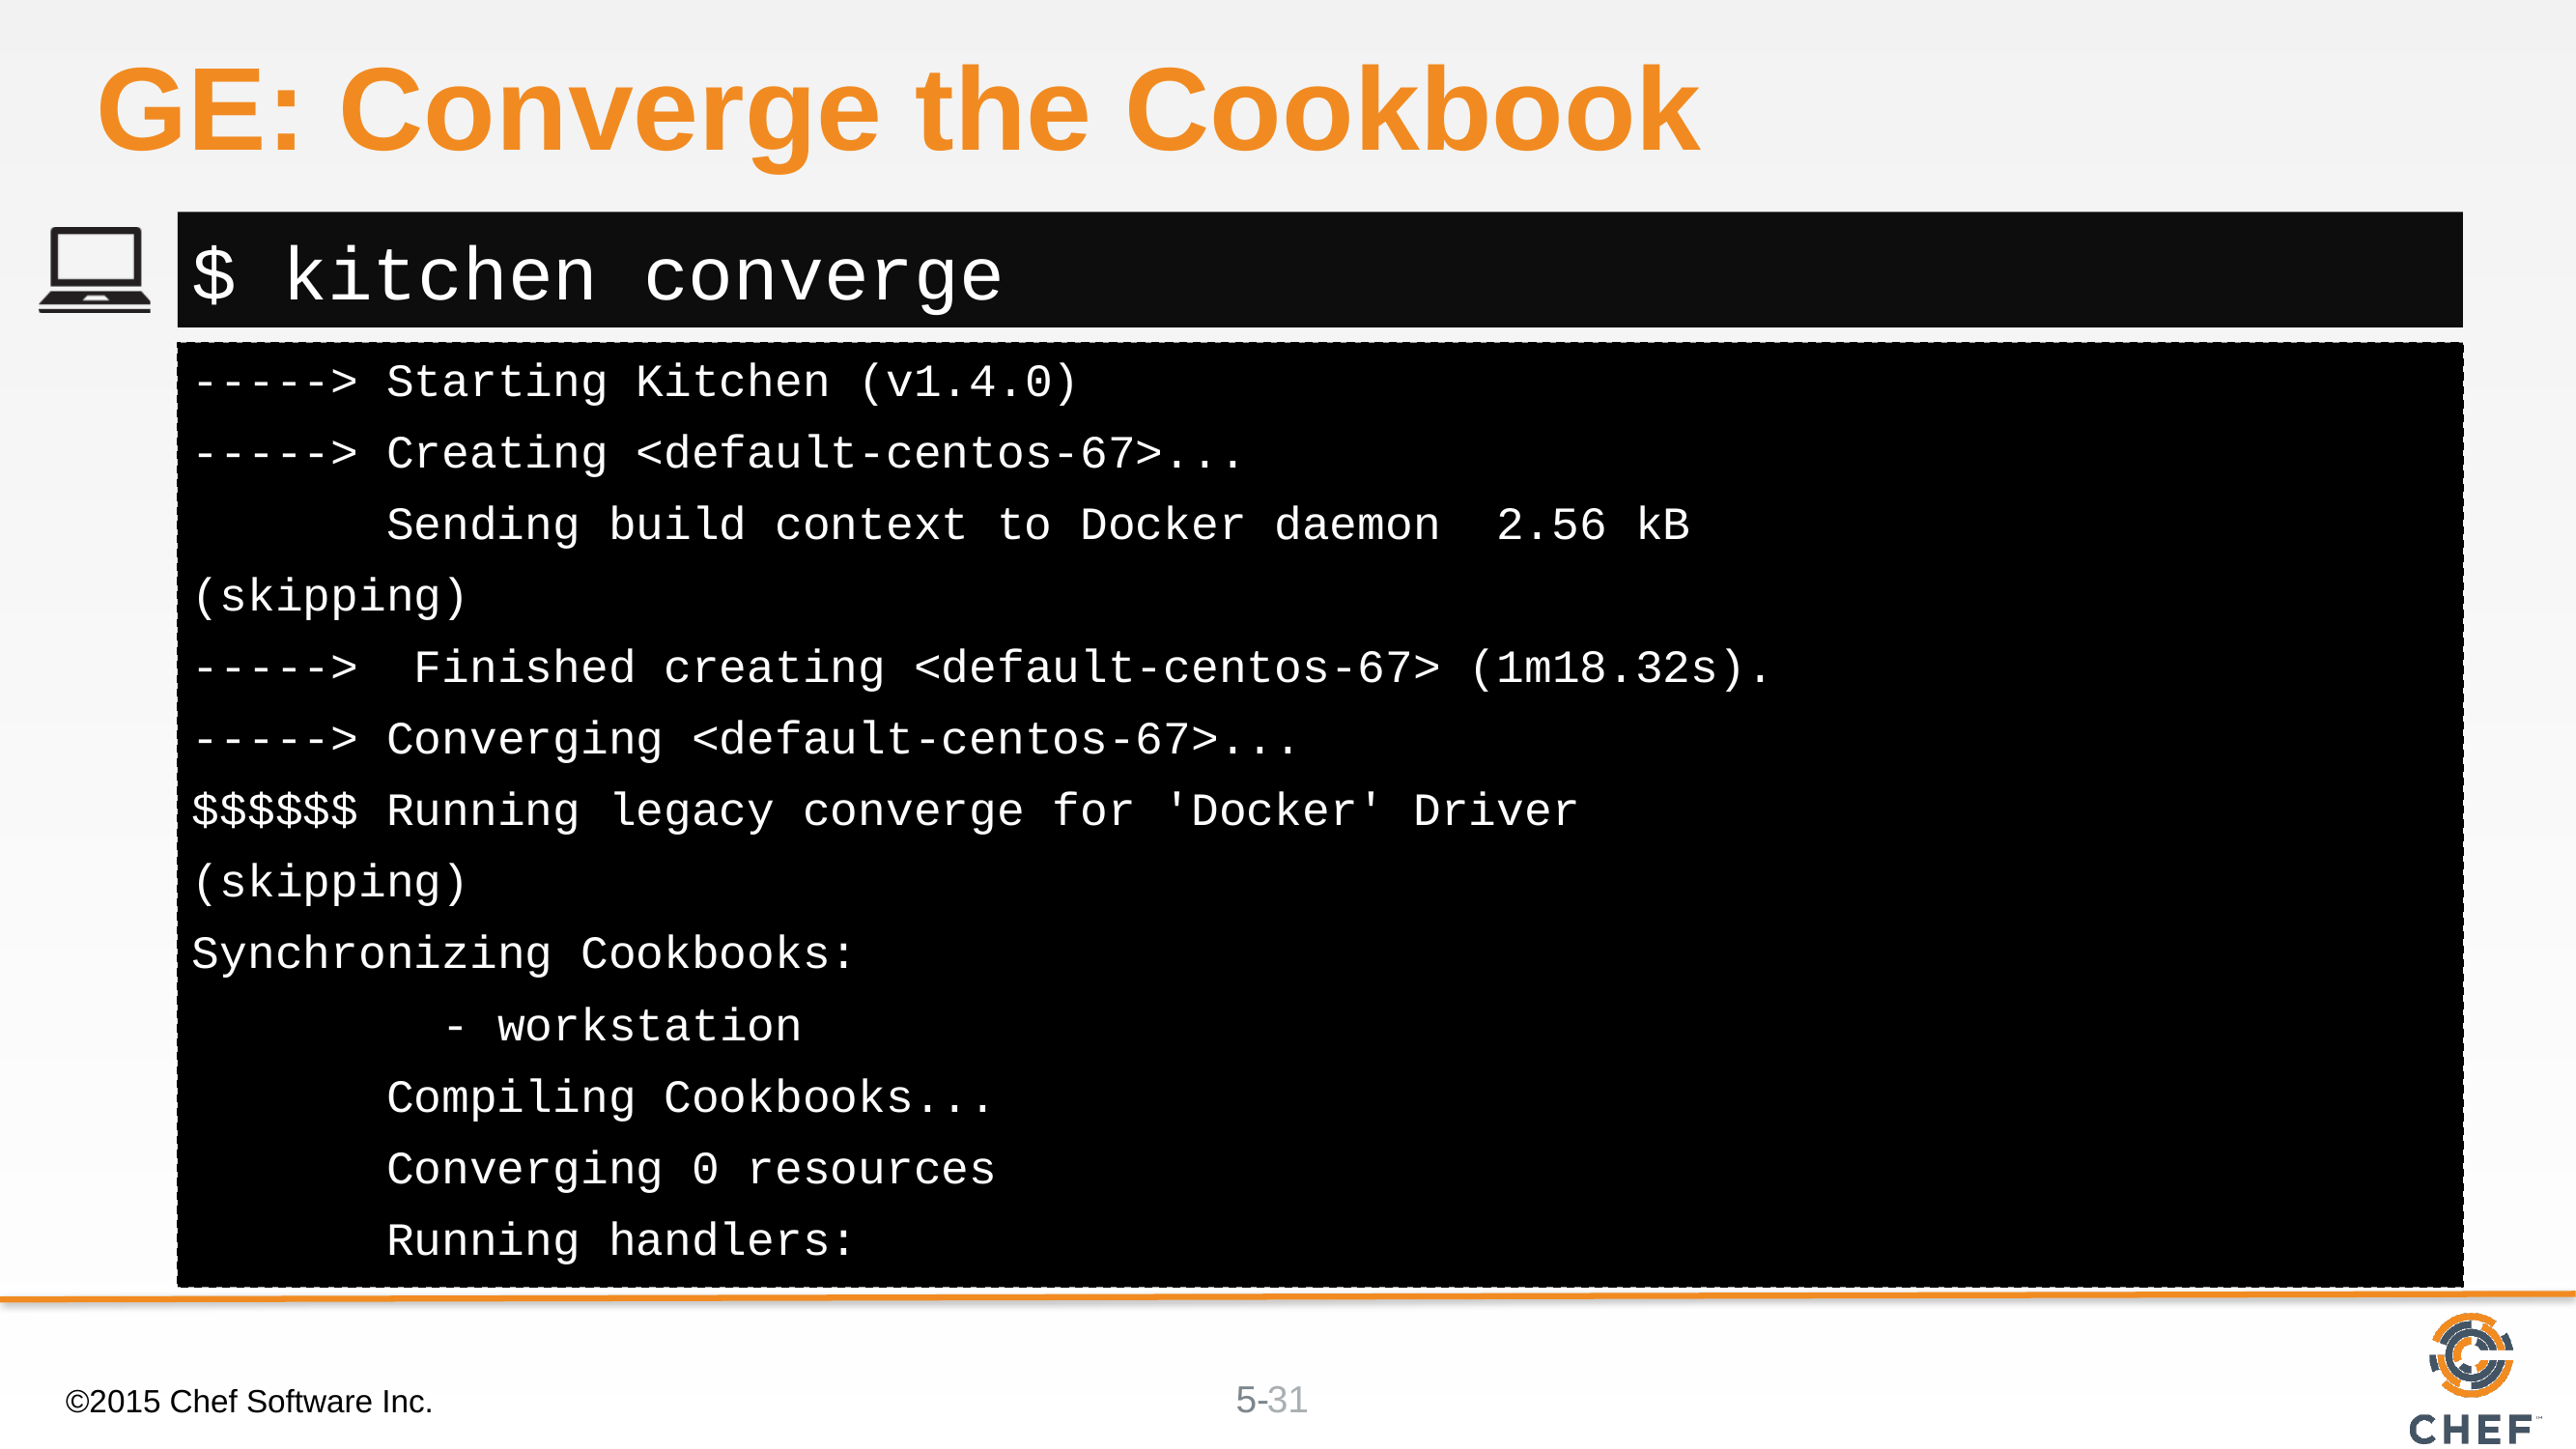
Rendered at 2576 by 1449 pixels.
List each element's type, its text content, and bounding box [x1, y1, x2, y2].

list $ kitchen converge [177, 212, 2463, 327]
list -----> Starting Kitchen (v1.4.0) -----> Creating <default-centos-67>... Sending build context to Docker daemon 2.56 kB (skipping) -----> Finished creating <default-centos-67> (1m18.32s). -----> Converging <default-centos-67>... $$$$$$ Running legacy converge for 'Docker' Driver (skipping) Synchronizing Cookbooks: - workstation Compiling Cookbooks... Converging 0 resources Running handlers: [177, 342, 2464, 1288]
picture [2399, 1297, 2550, 1449]
slide_number 31 [998, 1359, 1578, 1437]
footer ©2015 Chef Software Inc. [51, 1359, 952, 1440]
title GE: Converge the Cookbook [96, 48, 2463, 180]
